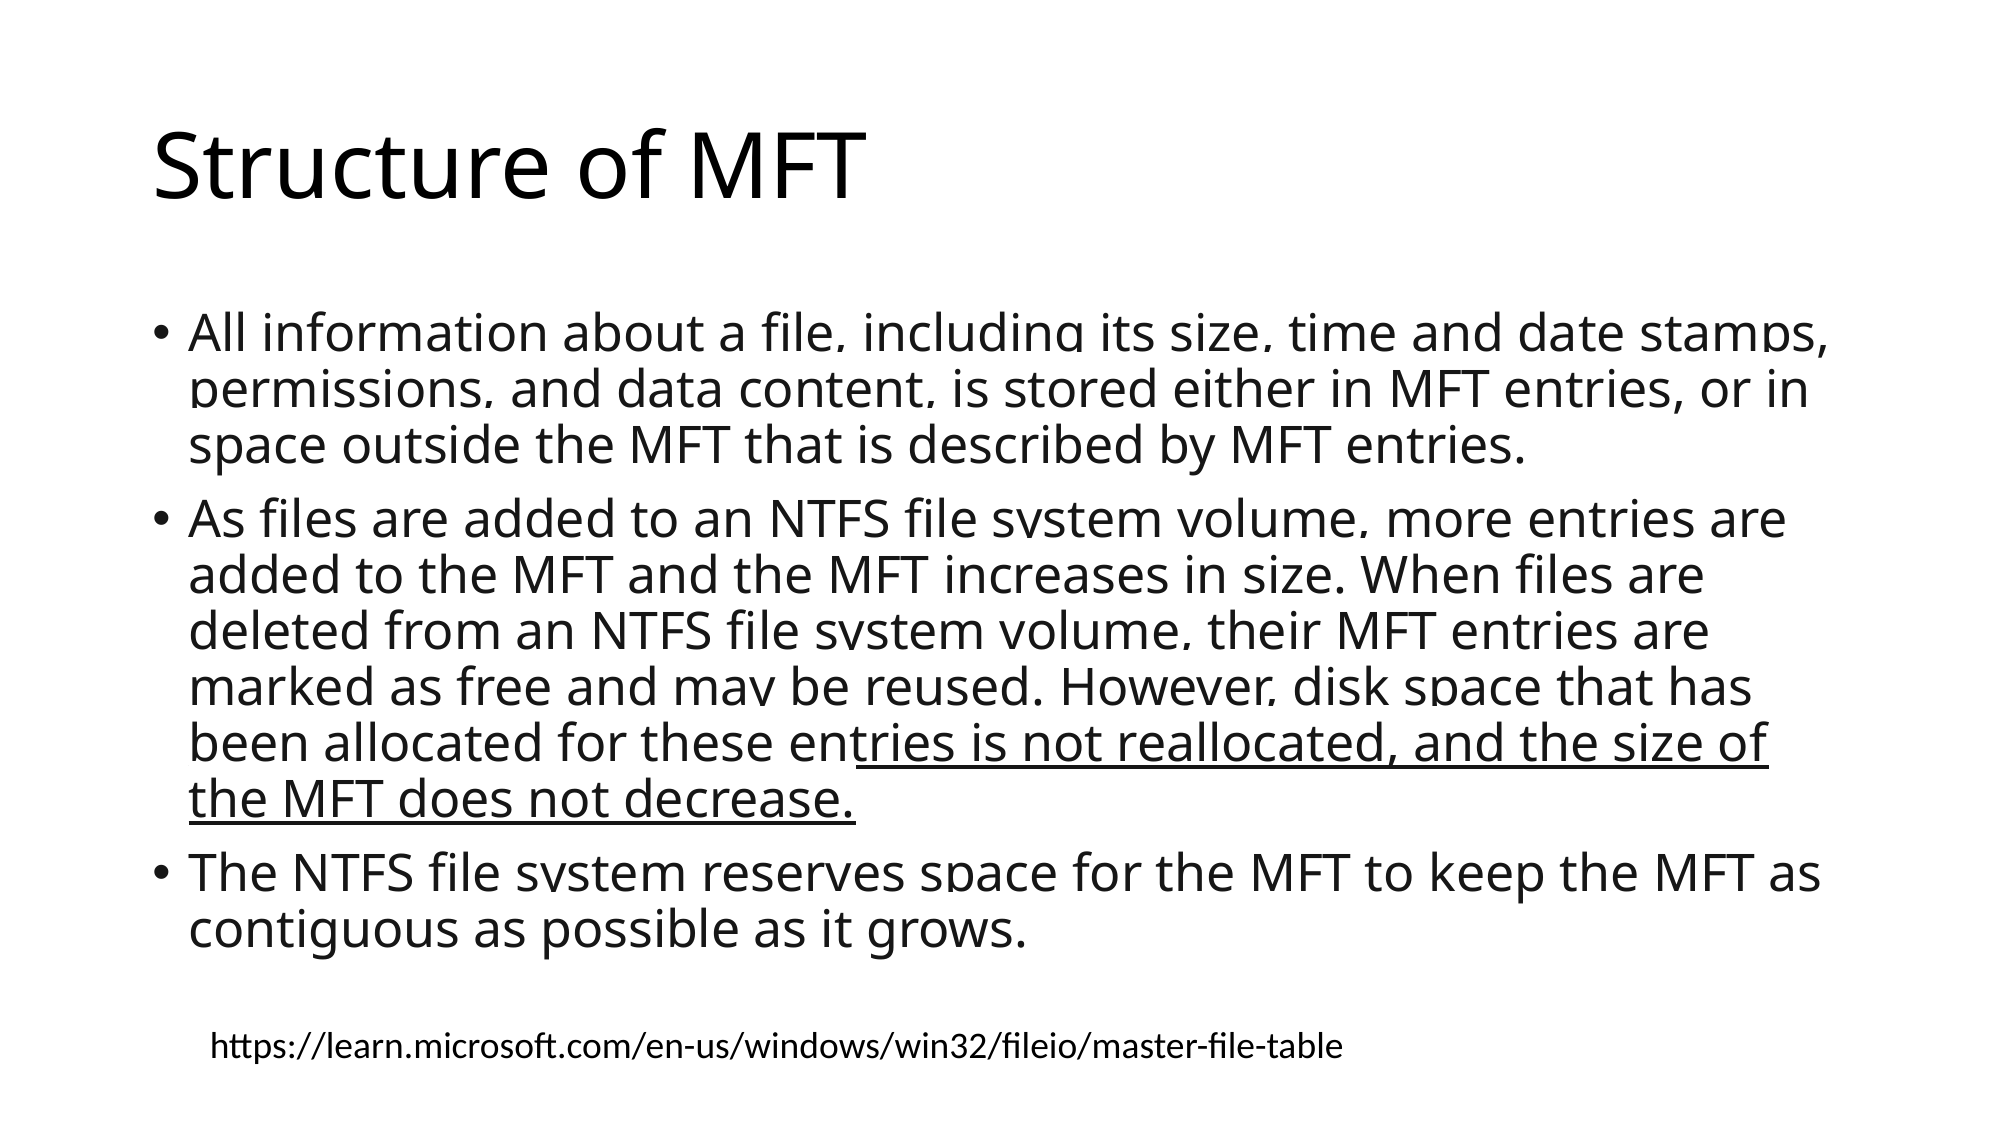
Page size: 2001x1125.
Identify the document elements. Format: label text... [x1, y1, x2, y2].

title Structure of MFT [137, 59, 1863, 278]
list All information about a file, including its size, time and date stamps, permissions, and data content, is stored either in MFT entries, or in space outside the MFT that is described by MFT entries. As files are added to an NTFS file system volume, more entries are added to the MFT and the MFT increases in size. When files are deleted from an NTFS file system volume, their MFT entries are marked as free and may be reused. However, disk space that has been allocated for these entries is not reallocated, and the size of the MFT does not decrease. The NTFS file system reserves space for the MFT to keep the MFT as contiguous as possible as it grows. [137, 299, 1863, 1014]
text_box https://learn.microsoft.com/en-us/windows/win32/fileio/master-file-table [195, 1013, 1706, 1073]
